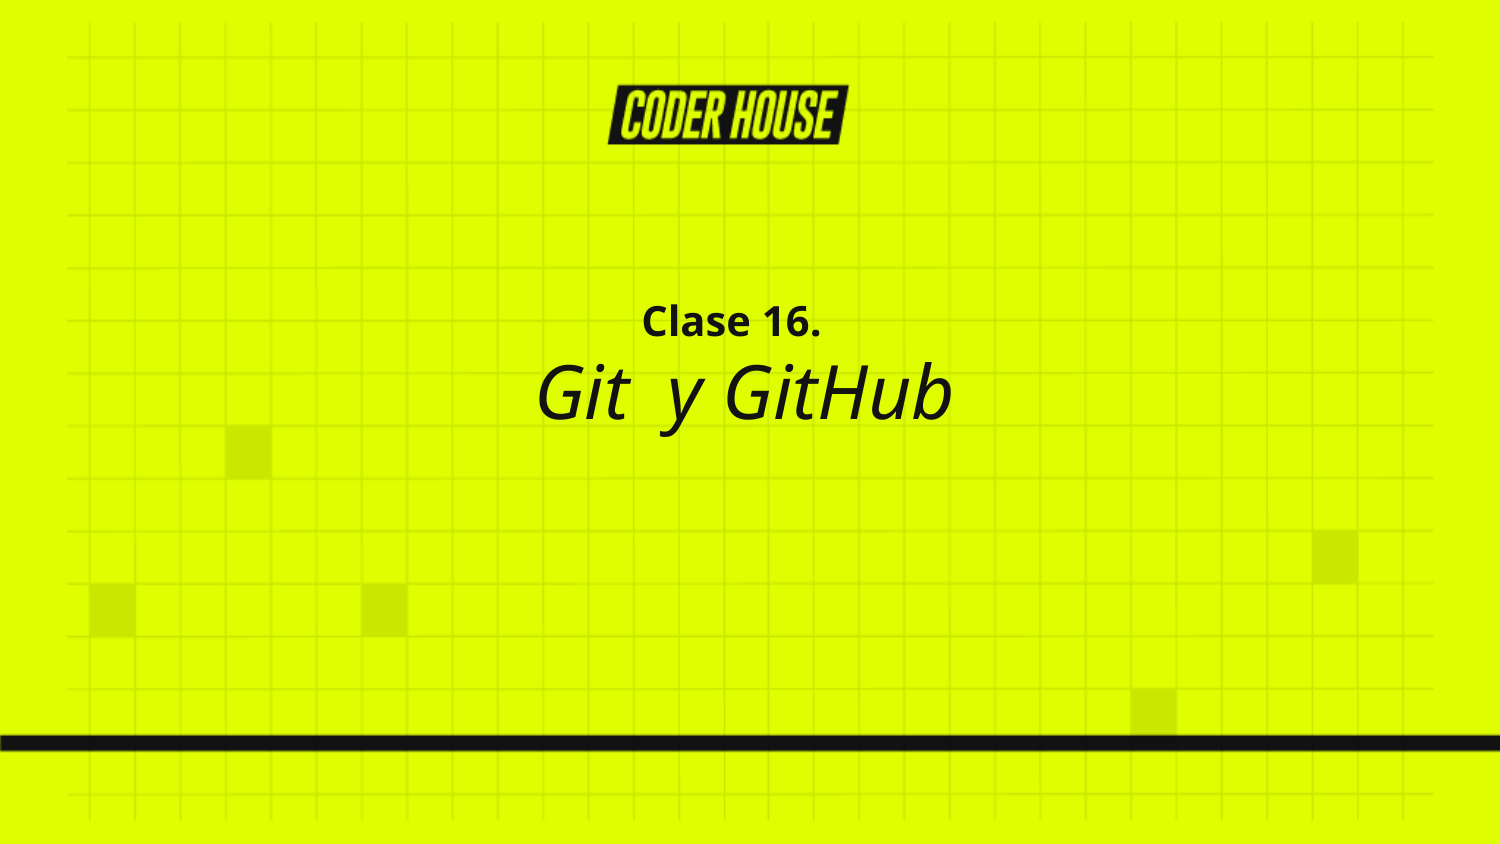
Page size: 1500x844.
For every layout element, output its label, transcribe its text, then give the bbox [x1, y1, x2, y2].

picture [0, 0, 1500, 844]
text_box Clase 16. [331, 267, 1100, 346]
text_box [115, 718, 400, 797]
text_box Git y GitHub [331, 329, 1158, 434]
